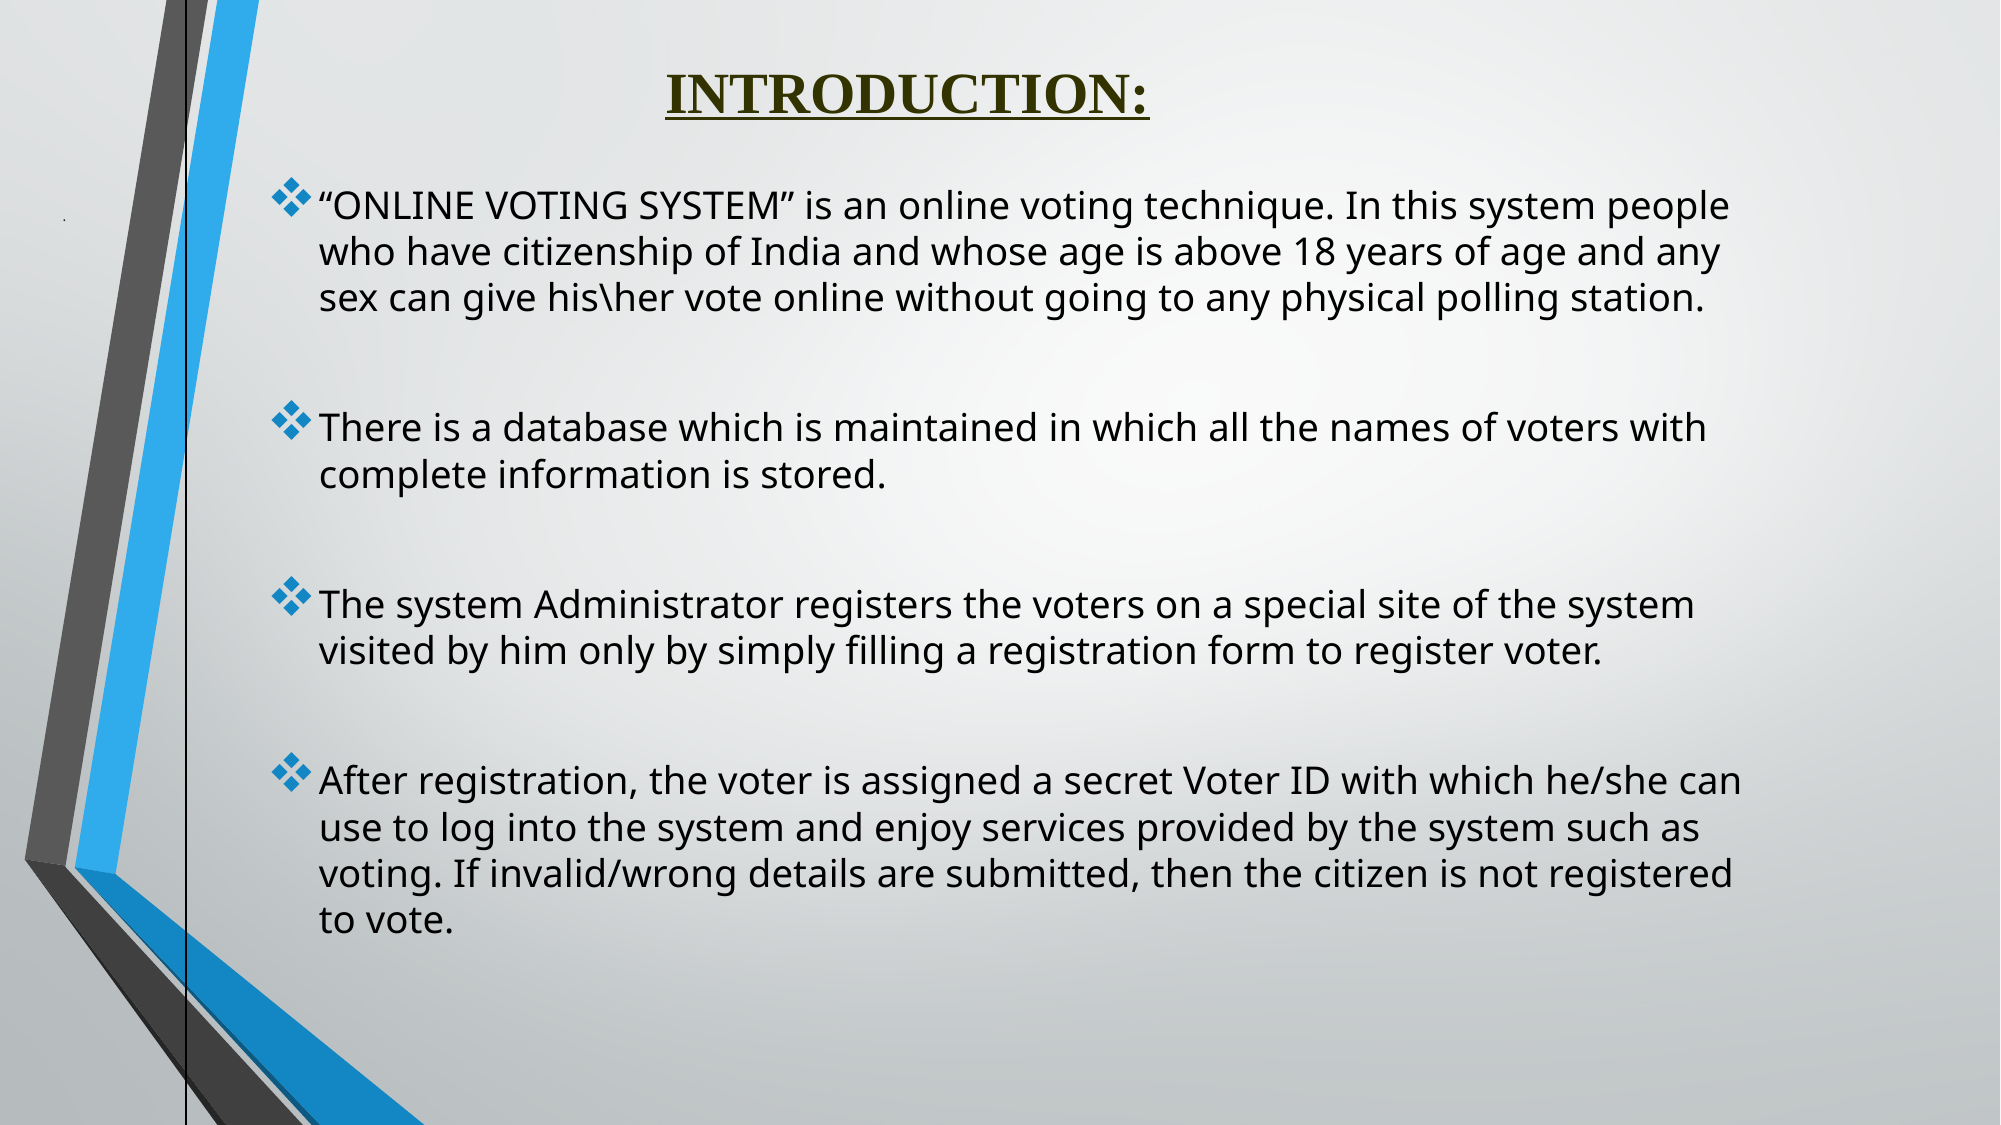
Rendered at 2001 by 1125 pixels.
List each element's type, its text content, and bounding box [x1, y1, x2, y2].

title Introduction: [664, 0, 2000, 133]
list “ONLINE VOTING SYSTEM” is an online voting technique. In this system people who have citizenship of India and whose age is above 18 years of age and any sex can give his\her vote online without going to any physical polling station. There is a database which is maintained in which all the names of voters with complete information is stored. The system Administrator registers the voters on a special site of the system visited by him only by simply filling a registration form to register voter. After registration, the voter is assigned a secret Voter ID with which he/she can use to log into the system and enjoy services provided by the system such as voting. If invalid/wrong details are submitted, then the citizen is not registered to vote. [266, 173, 1775, 965]
